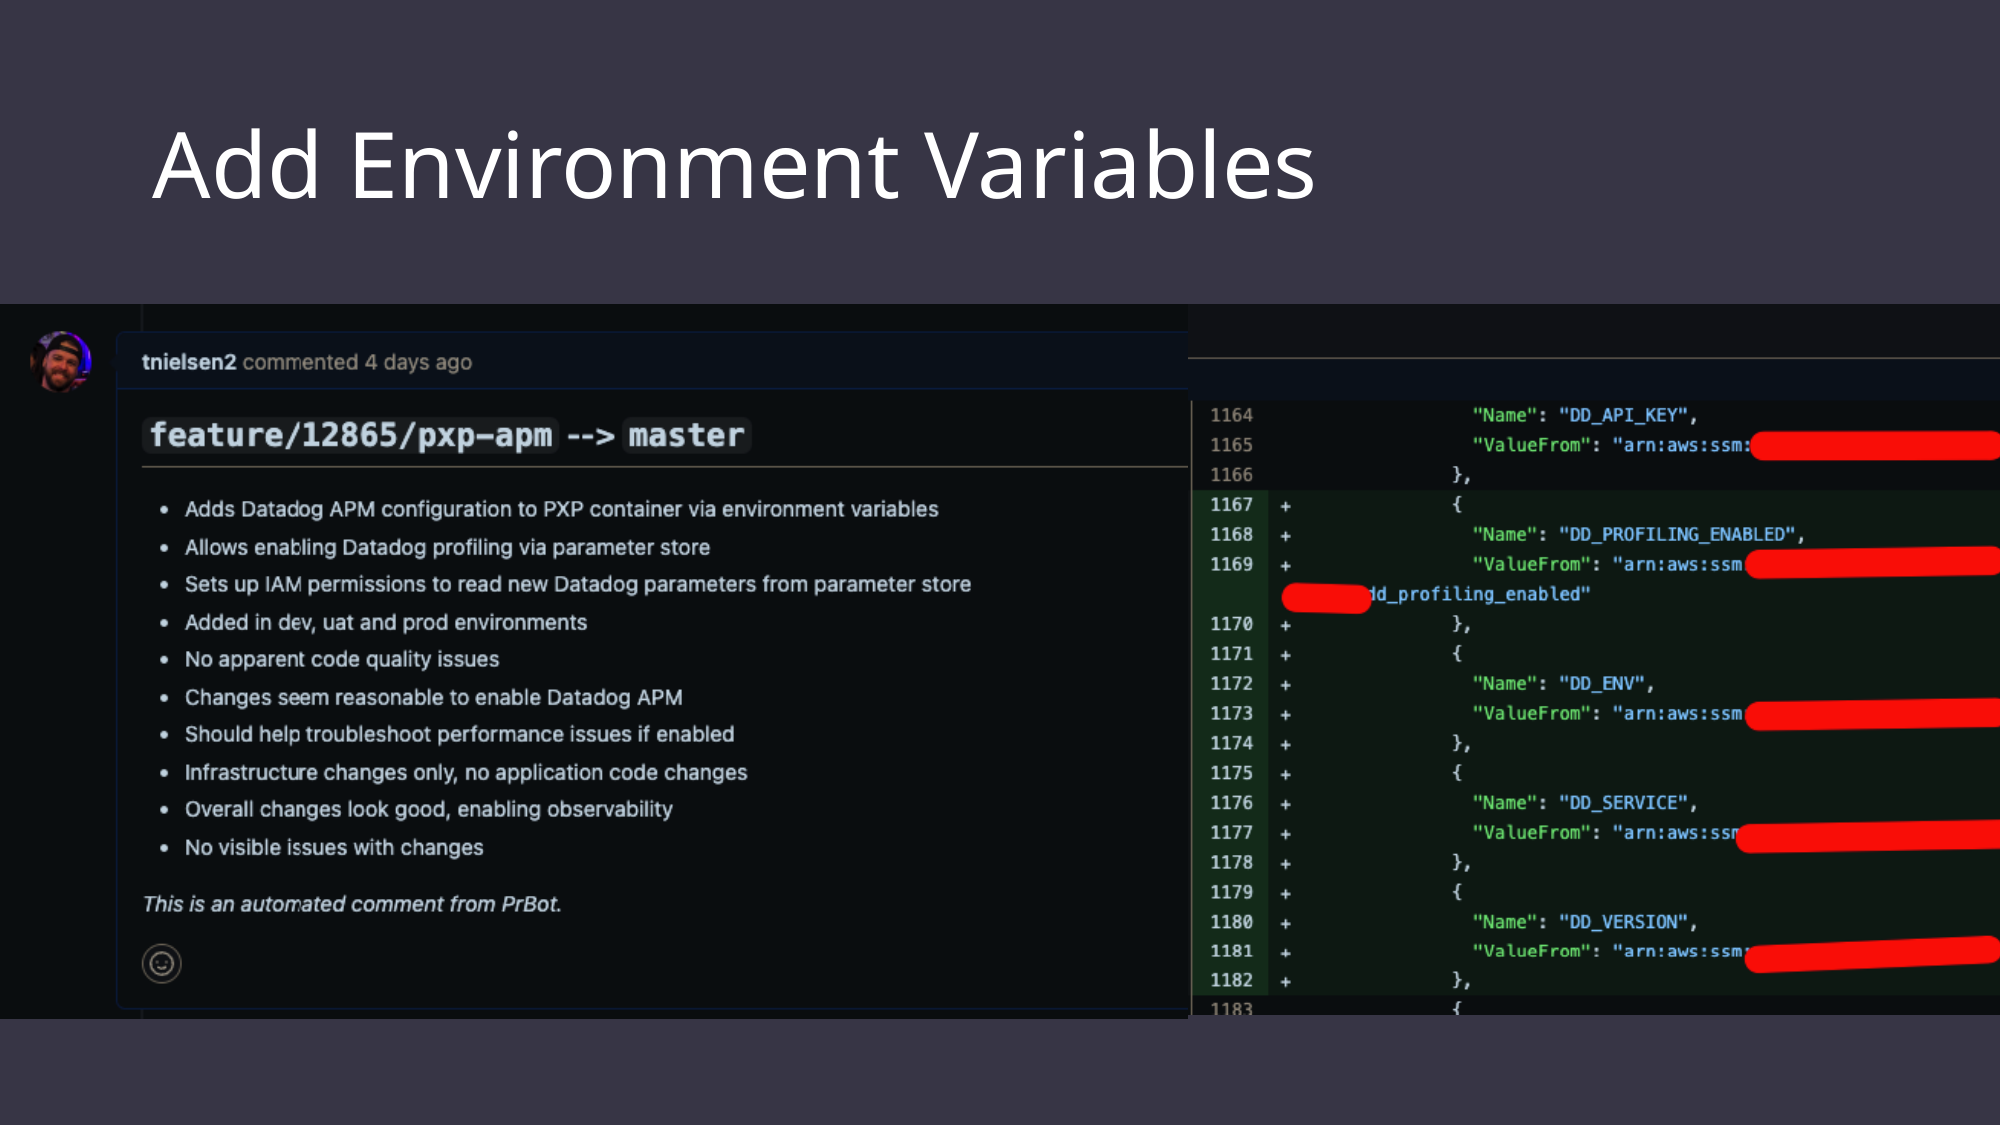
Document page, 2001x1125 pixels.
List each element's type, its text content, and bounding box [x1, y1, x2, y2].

picture [1189, 304, 2000, 1016]
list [0, 304, 1189, 1020]
title Add Environment Variables [137, 59, 1863, 278]
